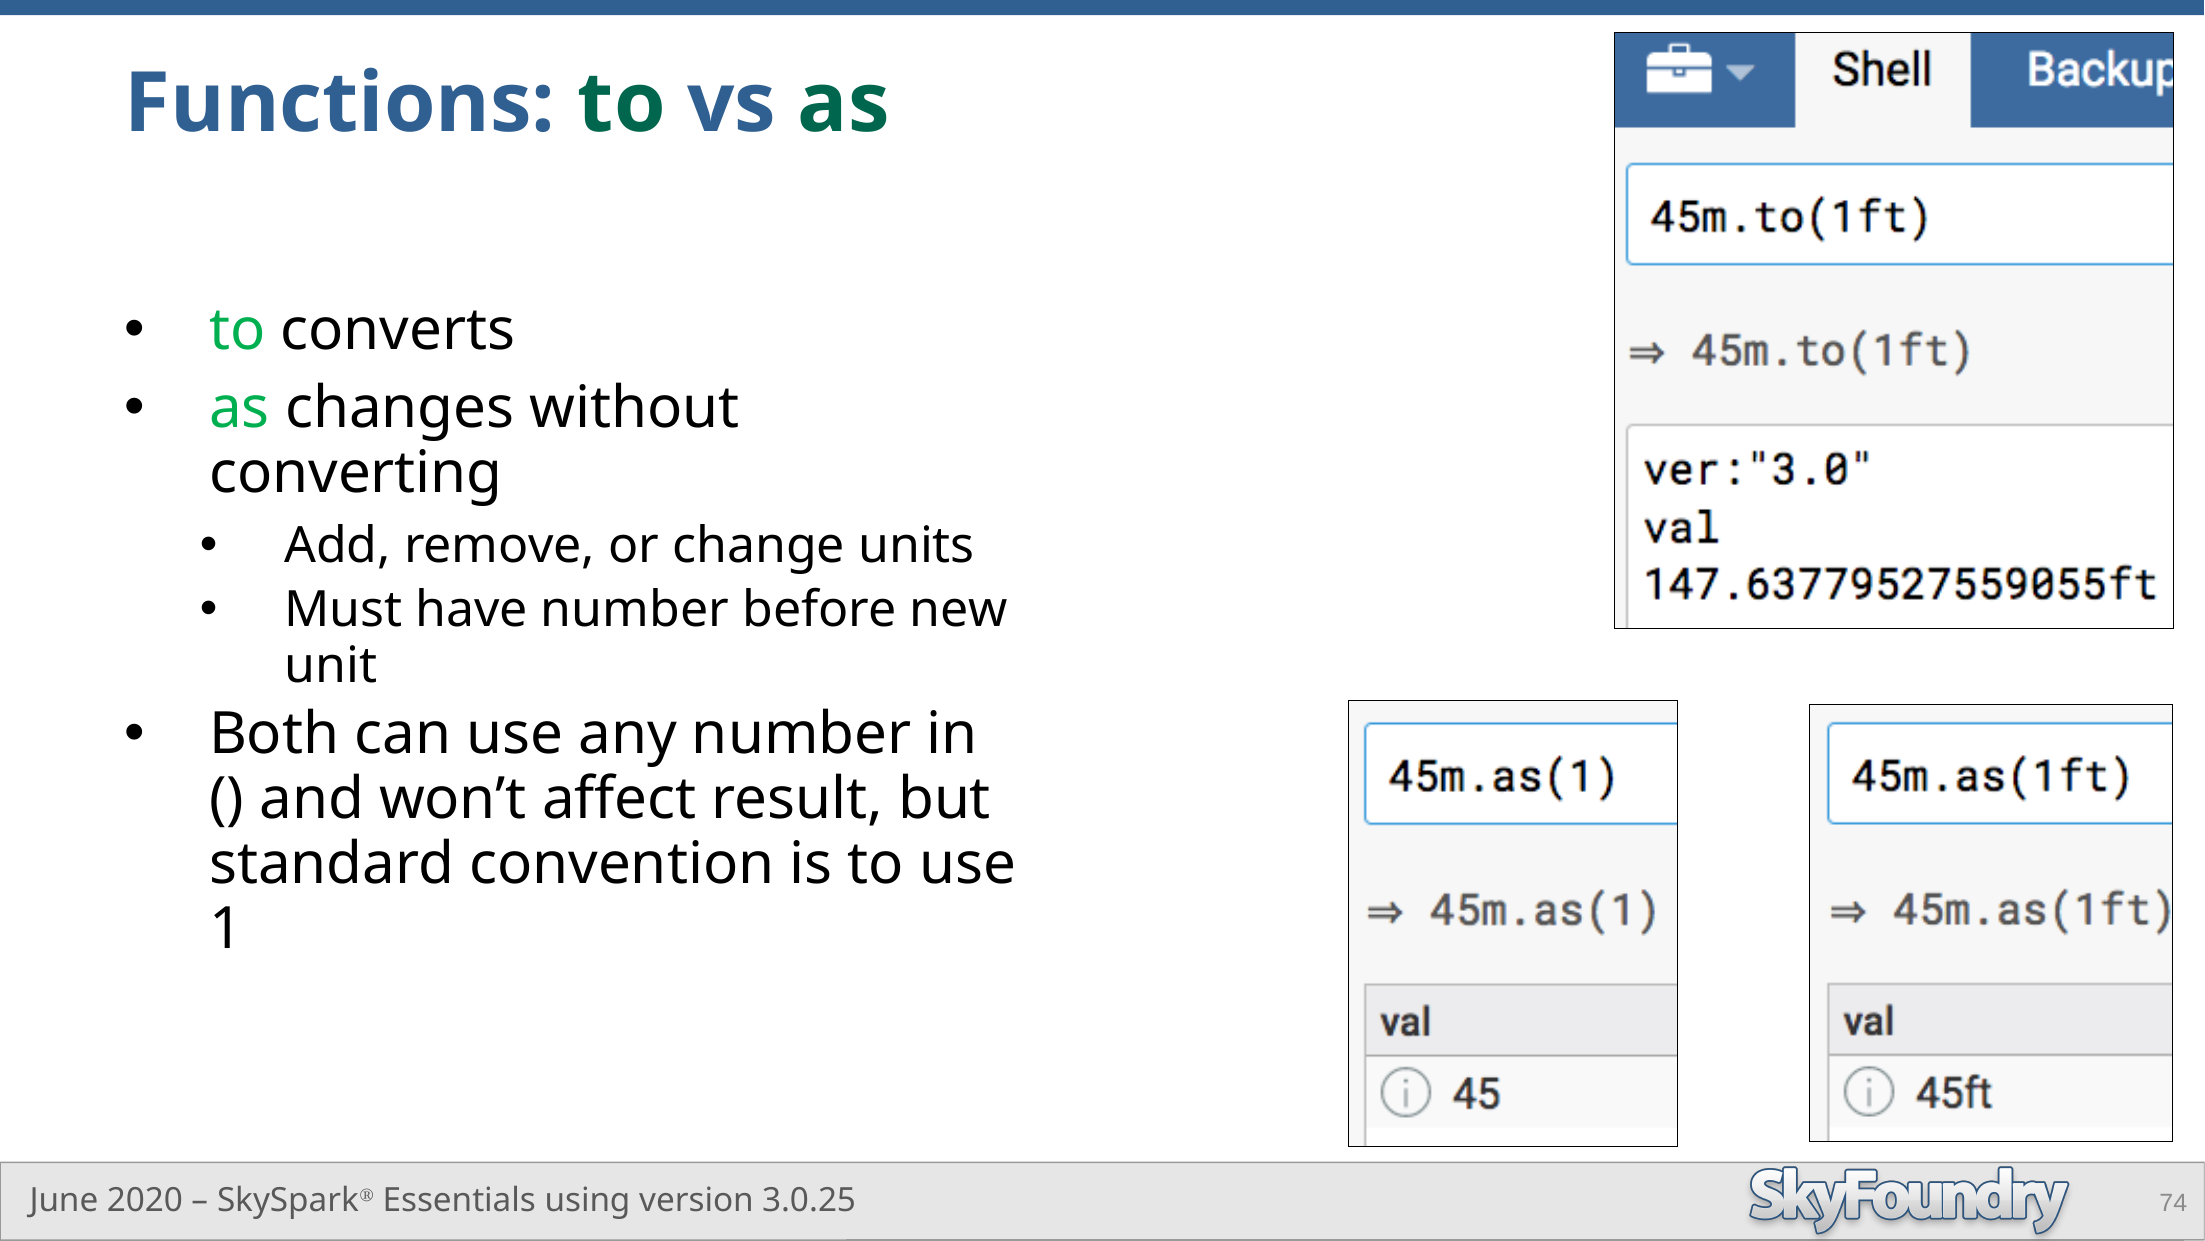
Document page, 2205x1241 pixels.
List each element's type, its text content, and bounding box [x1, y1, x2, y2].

list to converts as changes without converting Add, remove, or change units Must have number before new unit Both can use any number in () and won’t affect result, but standard convention is to use 1 [110, 290, 1040, 845]
title Functions: to vs as [110, 49, 1609, 158]
picture [1809, 703, 2173, 1142]
picture [1739, 1236, 2076, 1241]
picture [1614, 32, 2174, 629]
picture [1739, 1145, 2076, 1170]
slide_number 74 [1706, 1170, 2203, 1236]
picture [1347, 700, 1678, 1147]
